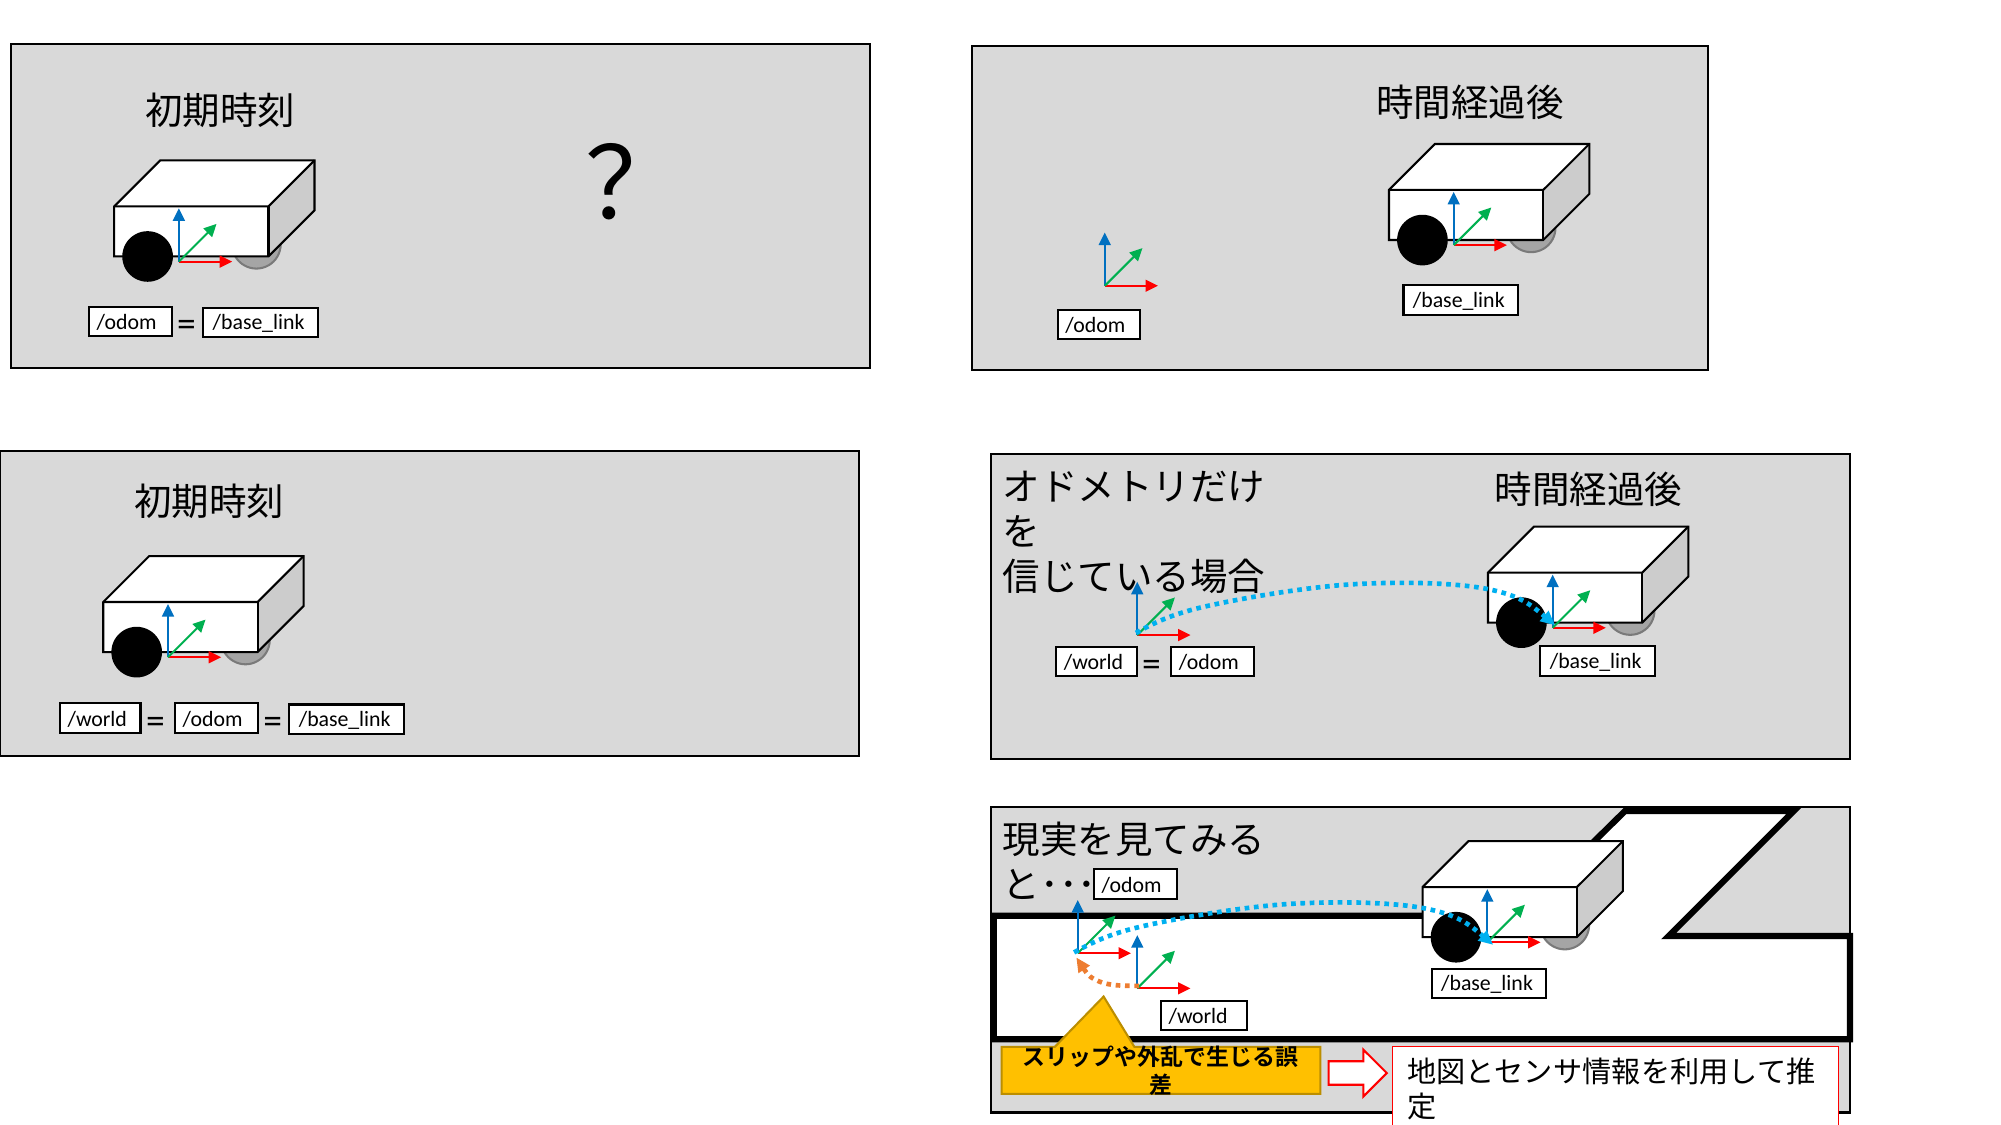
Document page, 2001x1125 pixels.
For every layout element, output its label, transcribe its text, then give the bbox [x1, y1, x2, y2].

text_box [990, 453, 1851, 760]
text_box 時間経過後 [1361, 71, 1590, 131]
text_box [990, 806, 1851, 934]
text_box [1422, 841, 1623, 962]
text_box [1327, 1047, 1389, 1100]
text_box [1398, 278, 1524, 322]
text_box 現実を見てみると･･･ [988, 808, 1362, 914]
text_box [81, 300, 179, 344]
text_box [1131, 901, 1422, 951]
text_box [197, 300, 324, 344]
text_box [1069, 900, 1131, 954]
text_box [1076, 957, 1129, 987]
text_box 初期時刻 [119, 470, 305, 531]
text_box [1534, 647, 1661, 681]
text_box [283, 697, 410, 741]
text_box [114, 160, 315, 281]
text_box 初期時刻 [130, 79, 316, 140]
text_box [971, 45, 1709, 371]
text_box [10, 43, 871, 369]
text_box スリップや外乱で生じる誤差 [1000, 994, 1322, 1095]
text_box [171, 208, 233, 262]
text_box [1129, 581, 1191, 635]
text_box = [1127, 632, 1200, 692]
text_box オドメトリだけを 信じている場合 [988, 455, 1293, 606]
text_box 時間経過後 [1479, 458, 1708, 519]
text_box = [248, 688, 321, 749]
text_box ？ [570, 112, 760, 248]
text_box = [131, 688, 203, 749]
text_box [1129, 935, 1191, 989]
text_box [1388, 143, 1590, 265]
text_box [1096, 232, 1158, 286]
text_box [992, 809, 1852, 1041]
text_box [0, 450, 860, 757]
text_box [52, 697, 148, 766]
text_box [1049, 640, 1144, 709]
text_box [1164, 640, 1262, 684]
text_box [1426, 962, 1552, 1005]
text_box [1086, 863, 1184, 906]
text_box [990, 914, 1851, 1114]
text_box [1487, 526, 1689, 647]
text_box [1050, 303, 1148, 347]
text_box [167, 697, 266, 741]
text_box 地図とセンサ情報を利用して推定 [1392, 1046, 1839, 1125]
text_box [1191, 581, 1487, 632]
text_box = [162, 291, 235, 352]
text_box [1153, 994, 1255, 1038]
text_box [103, 556, 304, 677]
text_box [160, 604, 222, 658]
